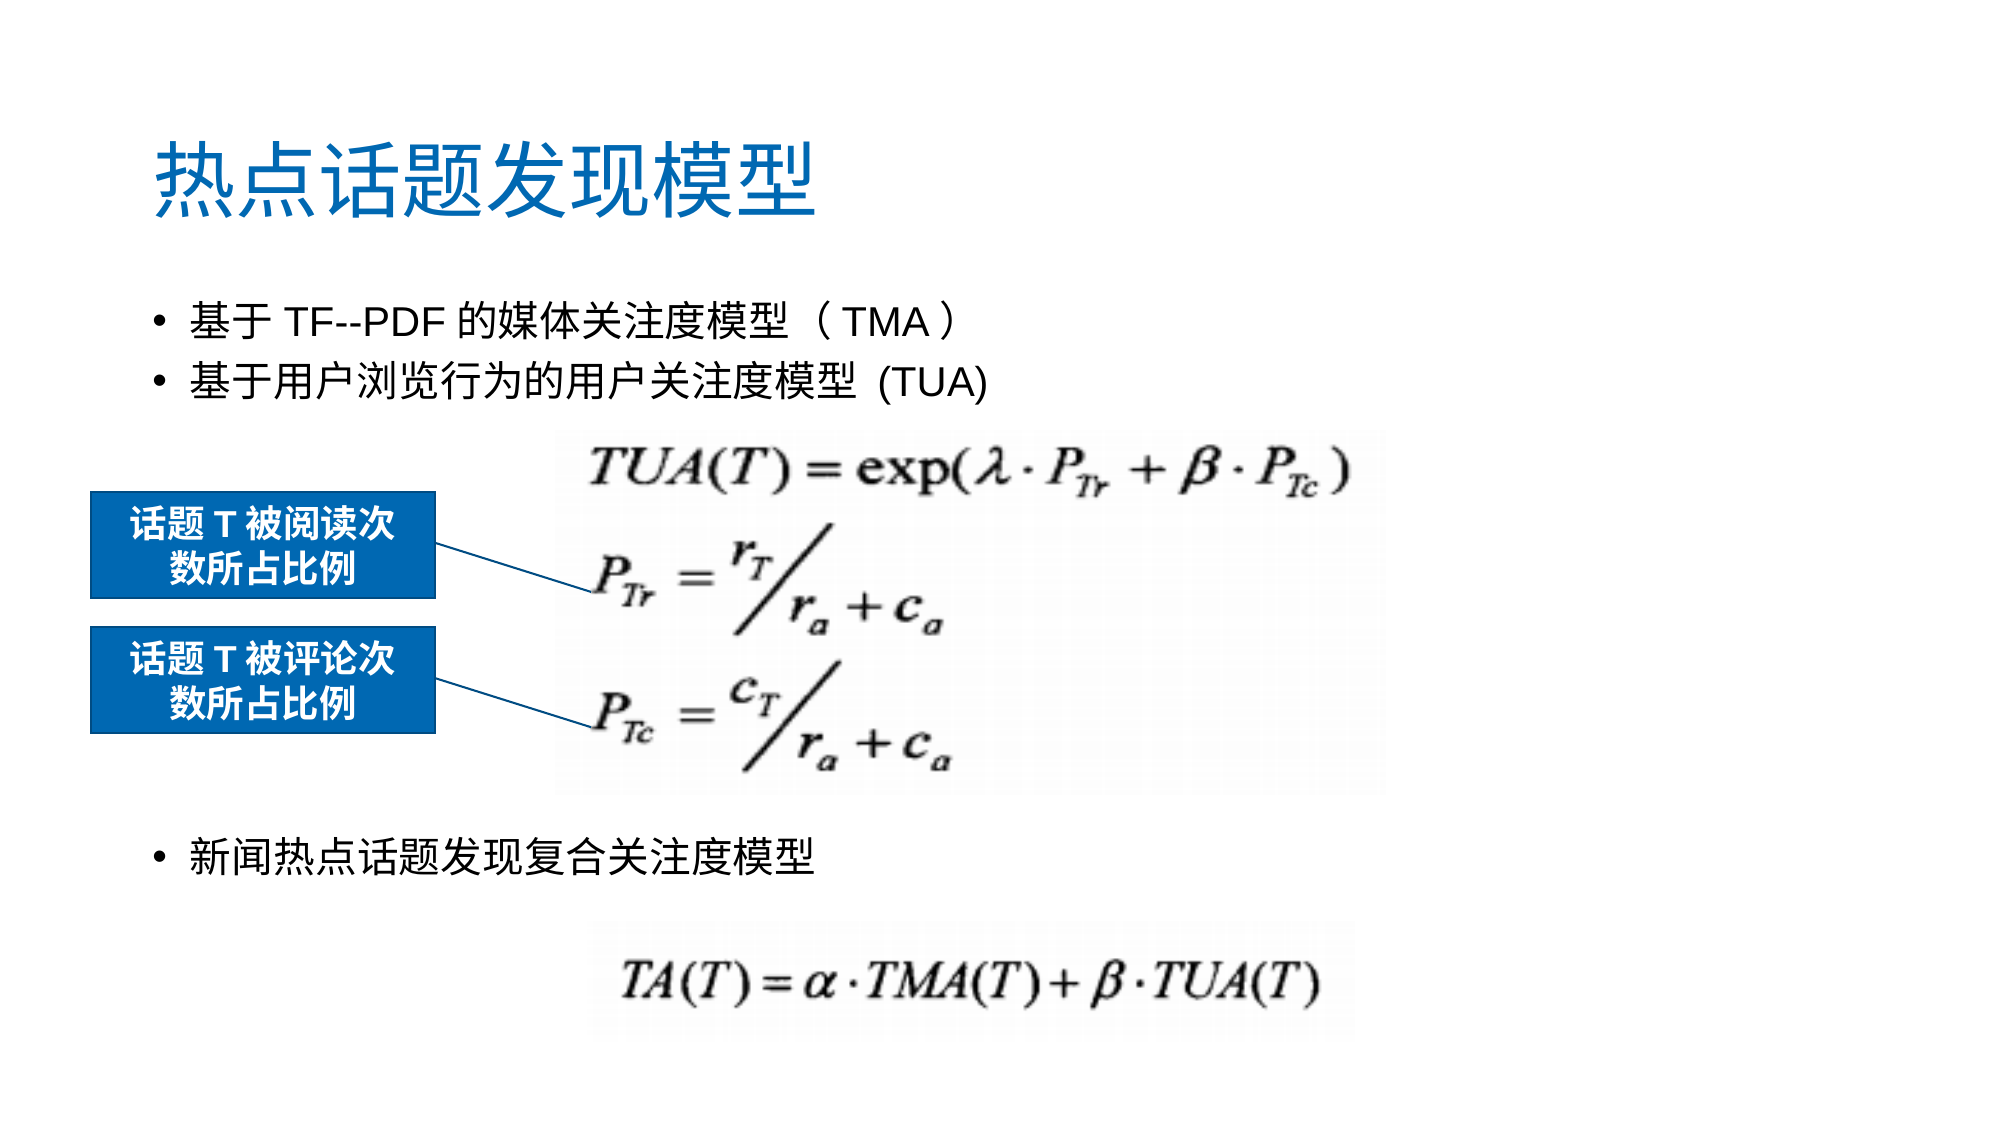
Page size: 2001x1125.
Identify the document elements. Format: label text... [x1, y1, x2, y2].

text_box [137, 813, 1863, 1042]
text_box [90, 491, 435, 734]
title 热点话题发现模型 [137, 59, 1863, 277]
list 基于TF--PDF的媒体关注度模型（TMA） 基于用户浏览行为的用户关注度模型 (TUA) [137, 277, 1863, 431]
picture [555, 430, 1386, 795]
